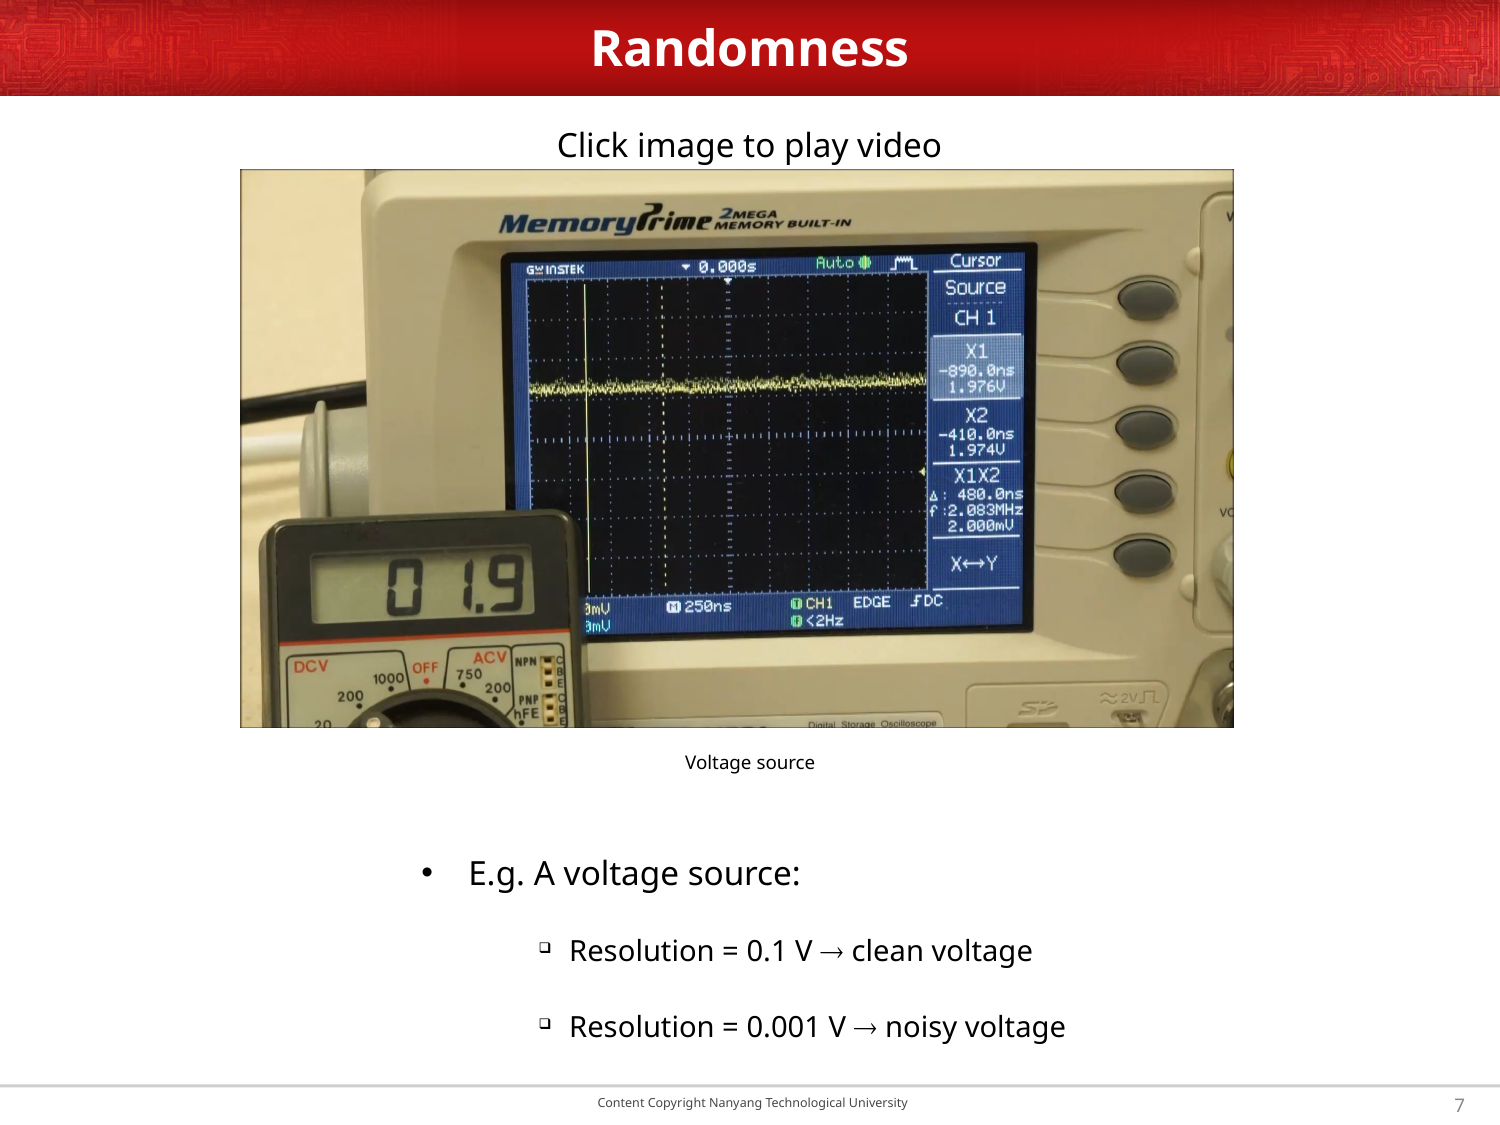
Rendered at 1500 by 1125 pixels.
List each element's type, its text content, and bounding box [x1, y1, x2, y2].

title Randomness [0, 0, 1500, 93]
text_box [239, 168, 1235, 729]
text_box E.g. A voltage source: Resolution = 0.1 V  clean voltage Resolution = 0.001 V  noisy voltage [318, 804, 1259, 1036]
text_box Click image to play video [542, 116, 958, 167]
text_box Voltage source [472, 742, 1028, 781]
